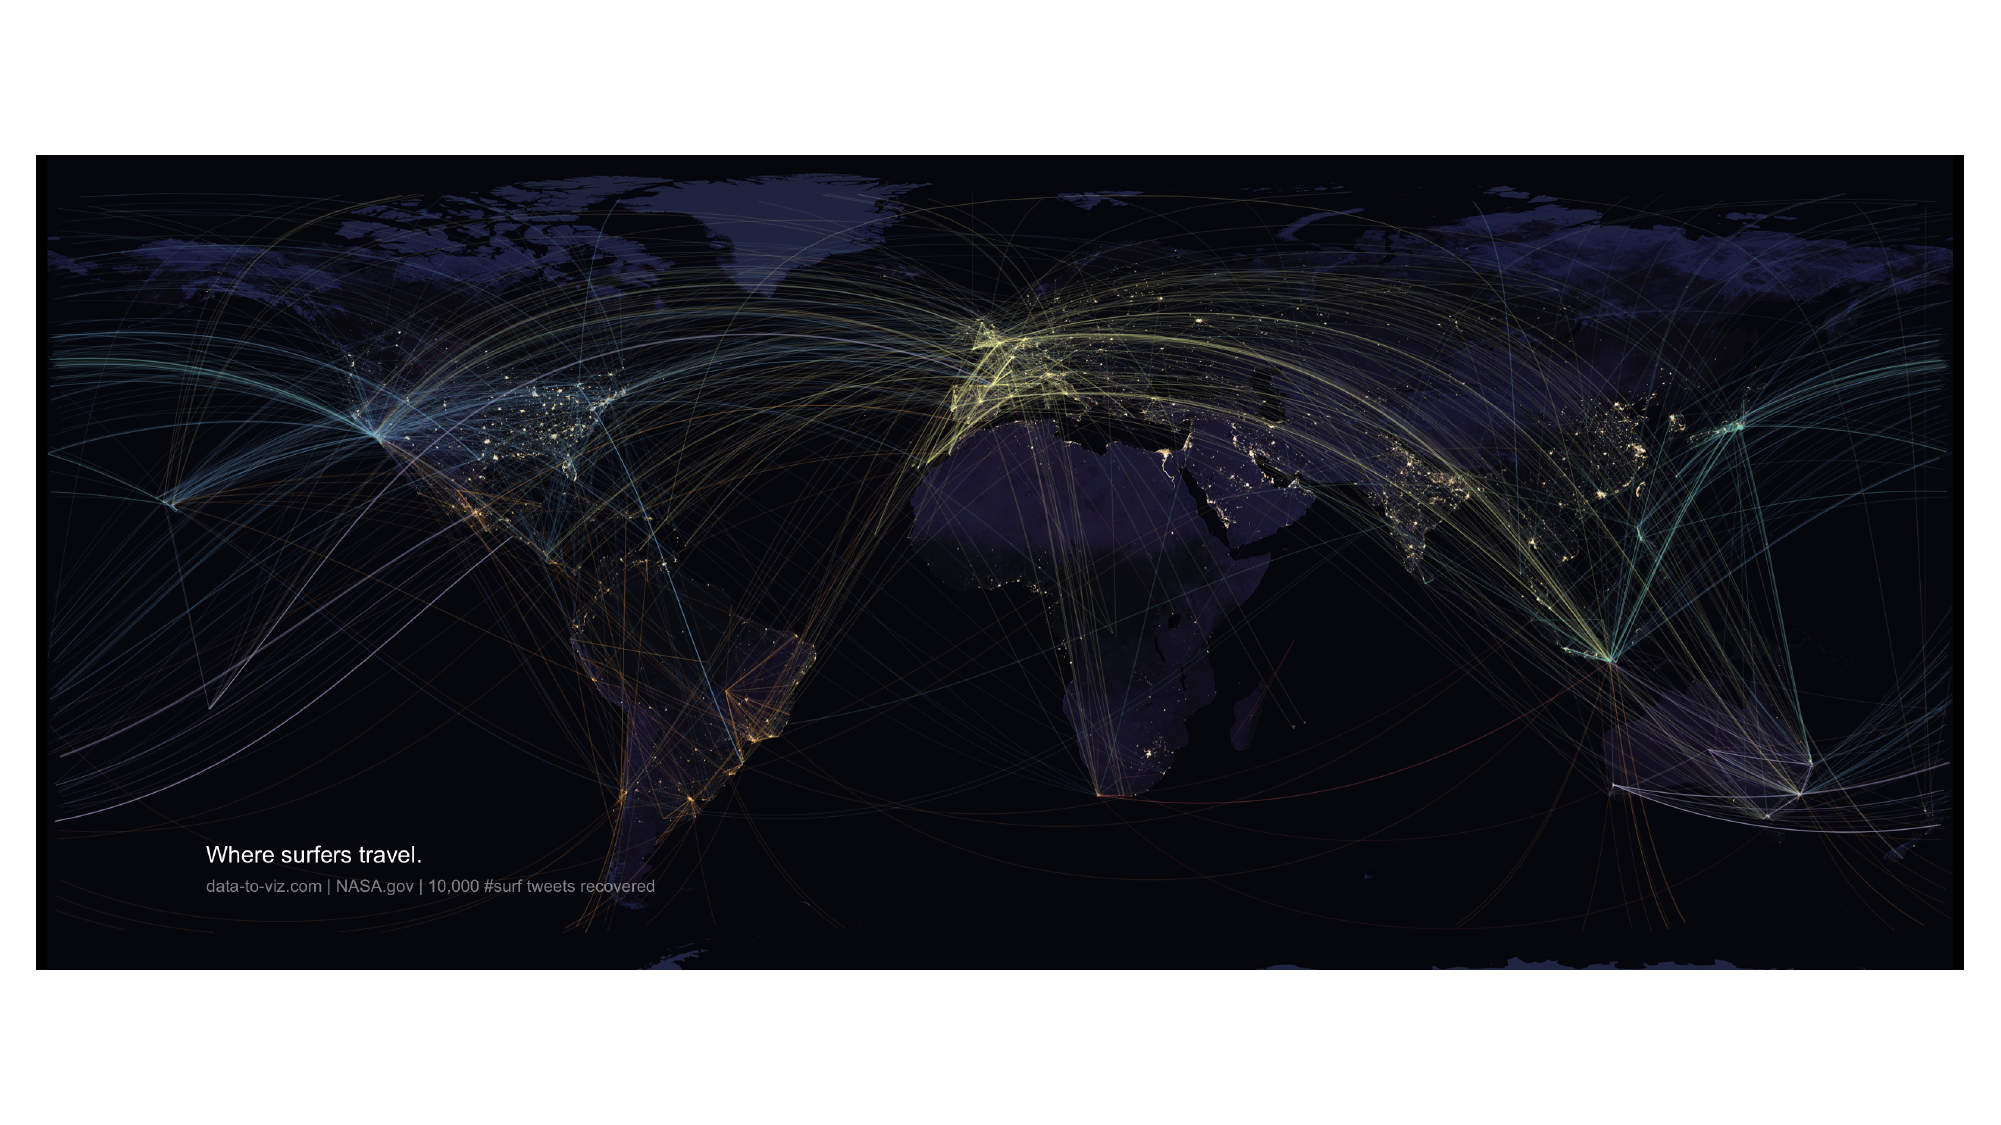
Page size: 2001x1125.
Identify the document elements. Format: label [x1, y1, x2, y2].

picture [36, 155, 1964, 970]
